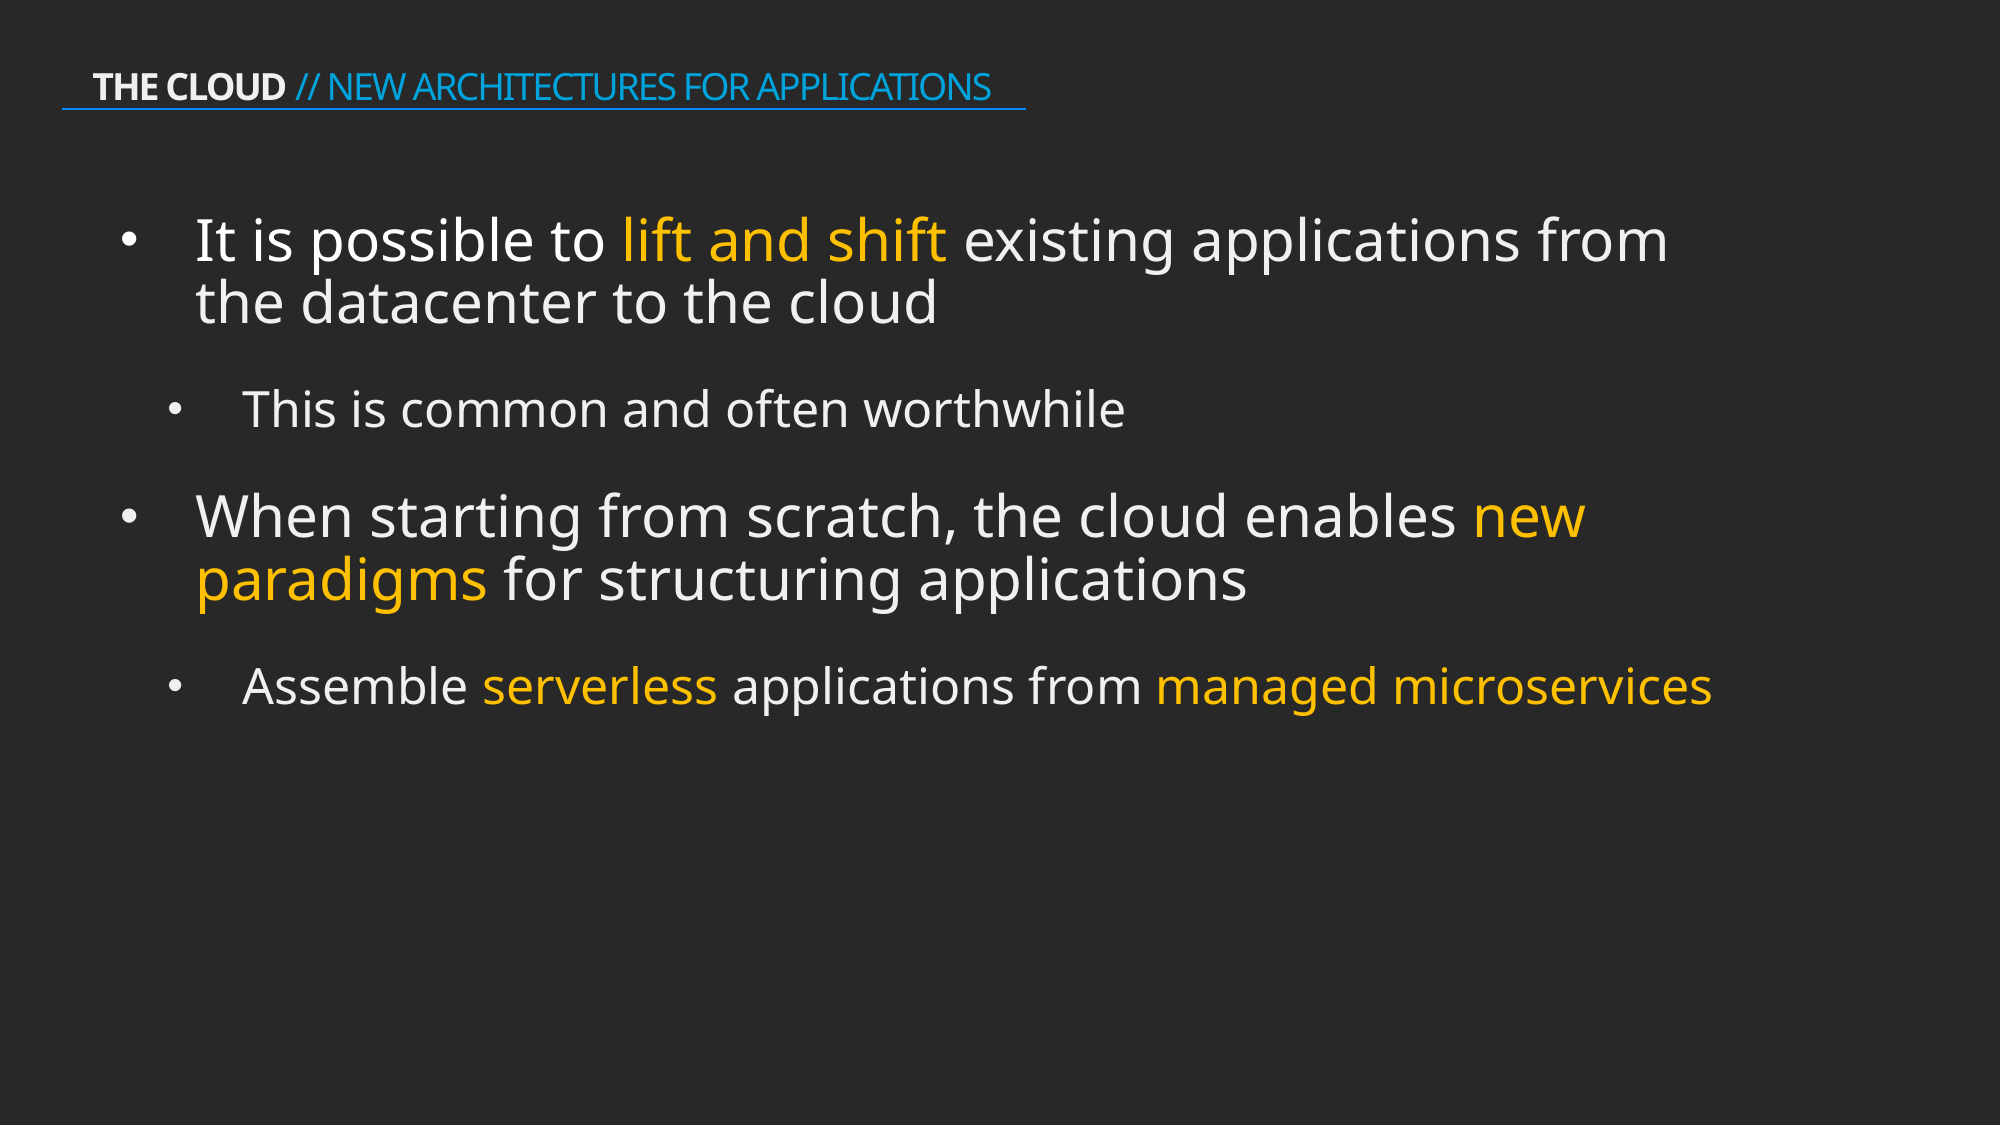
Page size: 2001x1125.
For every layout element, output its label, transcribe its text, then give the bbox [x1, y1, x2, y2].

title THE CLOUD // NEW ARCHITECTURES FOR APPLICATIONS [62, 43, 1938, 100]
list It is possible to lift and shift existing applications from the datacenter to the cloud This is common and often worthwhile When starting from scratch, the cloud enables new paradigms for structuring applications Assemble serverless applications from managed microservices [90, 186, 1774, 1030]
